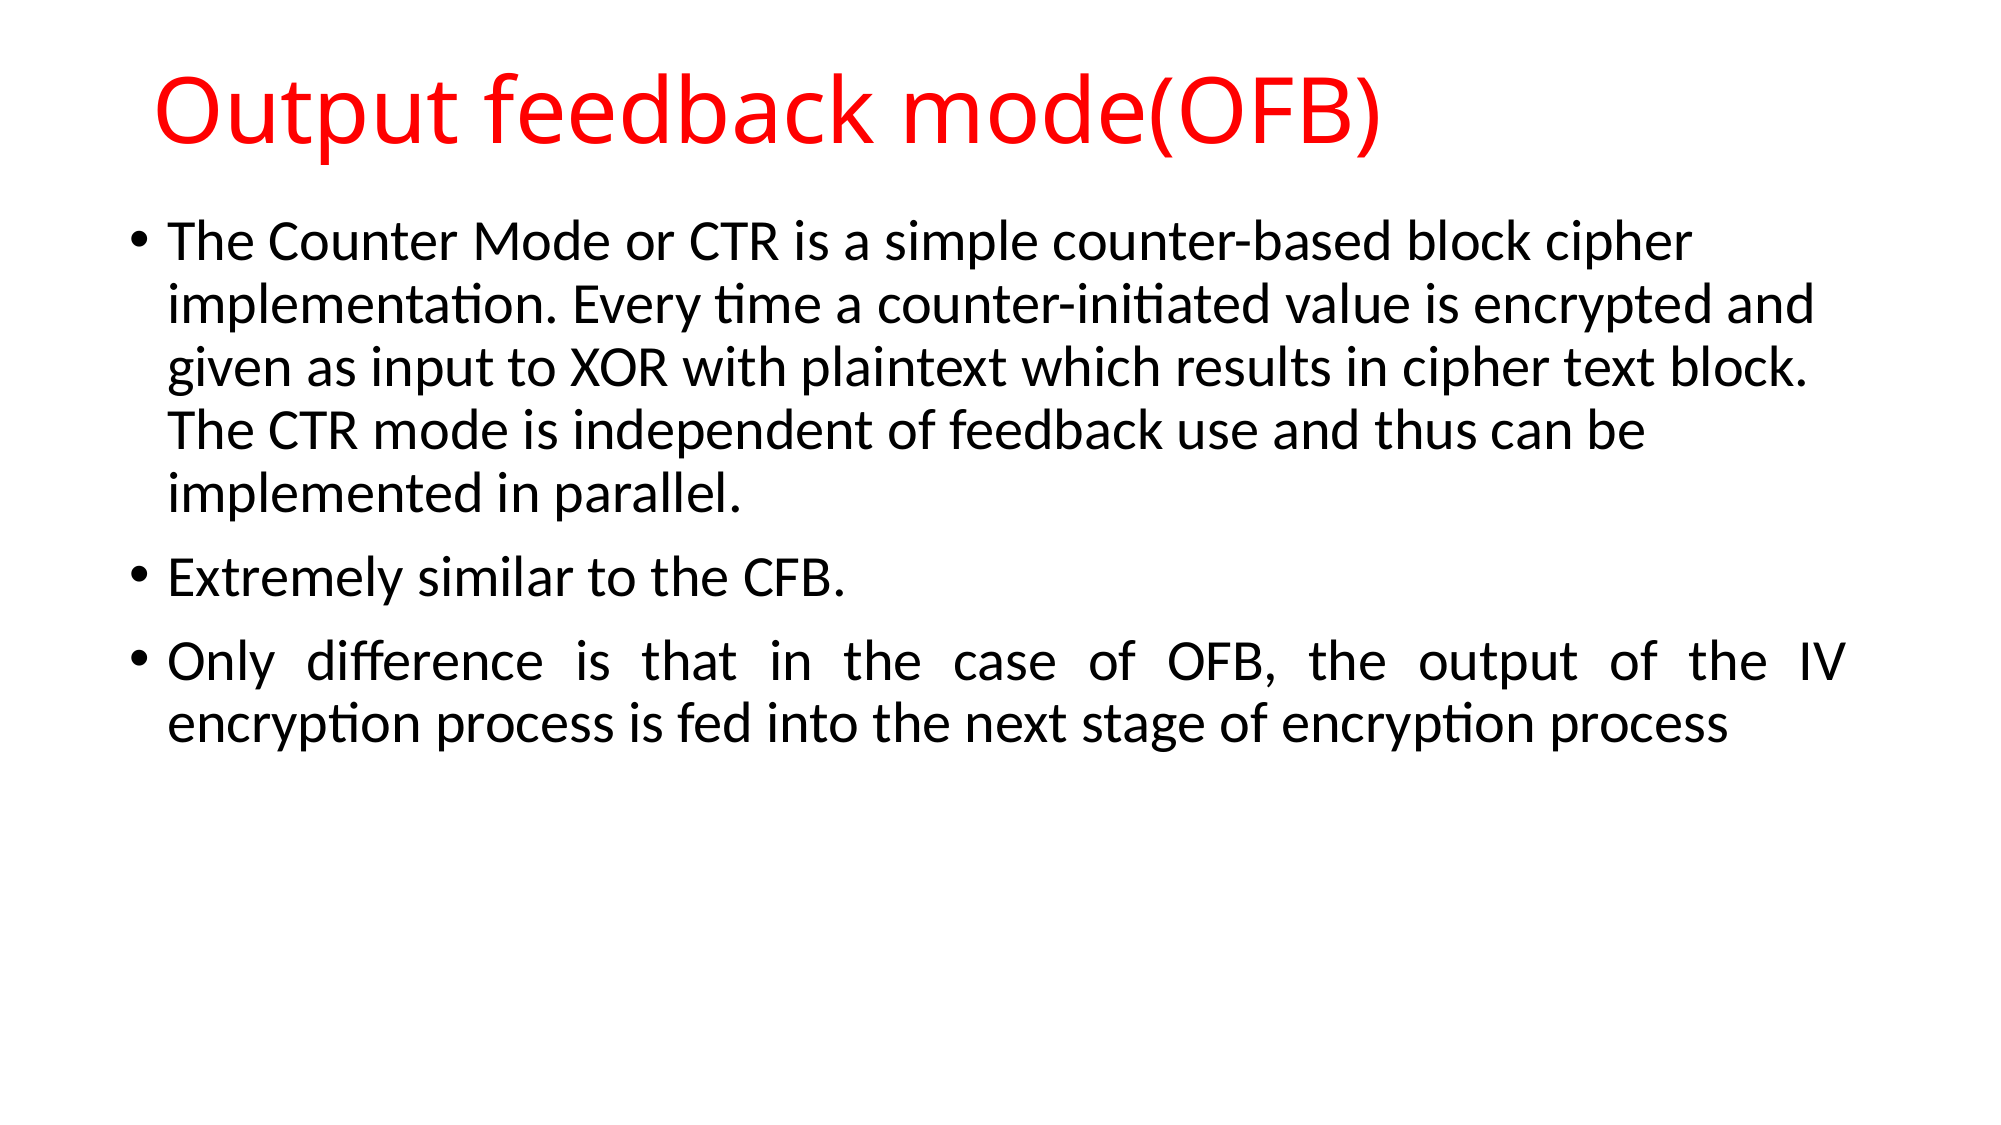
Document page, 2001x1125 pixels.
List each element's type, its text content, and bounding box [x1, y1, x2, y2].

list The Counter Mode or CTR is a simple counter-based block cipher implementation. Every time a counter-initiated value is encrypted and given as input to XOR with plaintext which results in cipher text block. The CTR mode is independent of feedback use and thus can be implemented in parallel. Extremely similar to the CFB. Only difference is that in the case of OFB, the output of the IV encryption process is fed into the next stage of encryption process [114, 202, 1863, 1014]
title Output feedback mode(OFB) [137, 59, 1863, 202]
